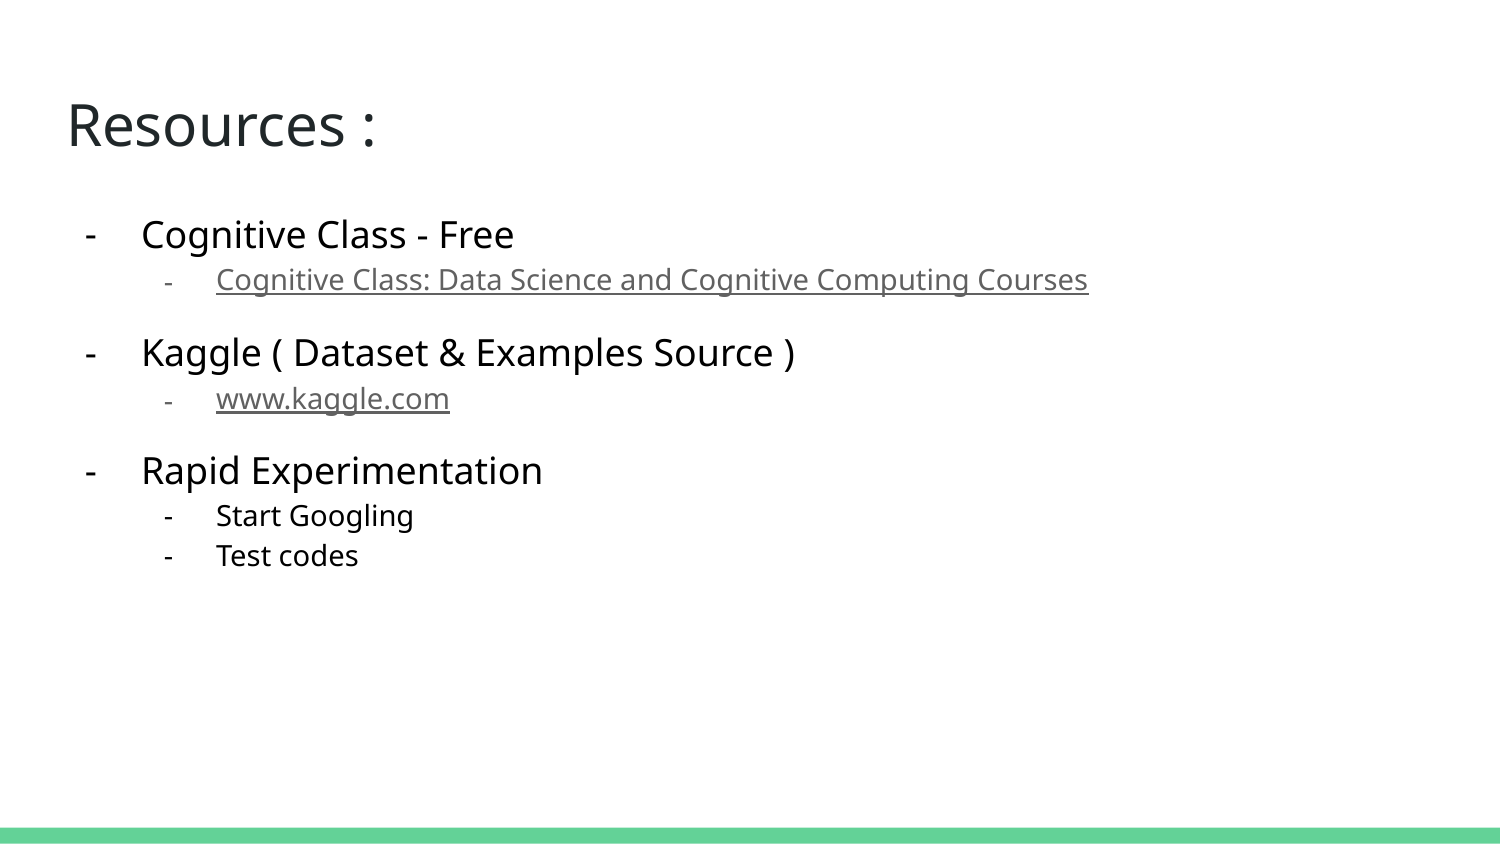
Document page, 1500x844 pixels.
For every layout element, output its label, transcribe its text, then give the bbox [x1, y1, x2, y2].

title Resources : [51, 72, 1449, 167]
list Cognitive Class - Free Cognitive Class: Data Science and Cognitive Computing Courses Kaggle ( Dataset & Examples Source ) www.kaggle.com Rapid Experimentation Start Googling Test codes [51, 189, 1449, 750]
